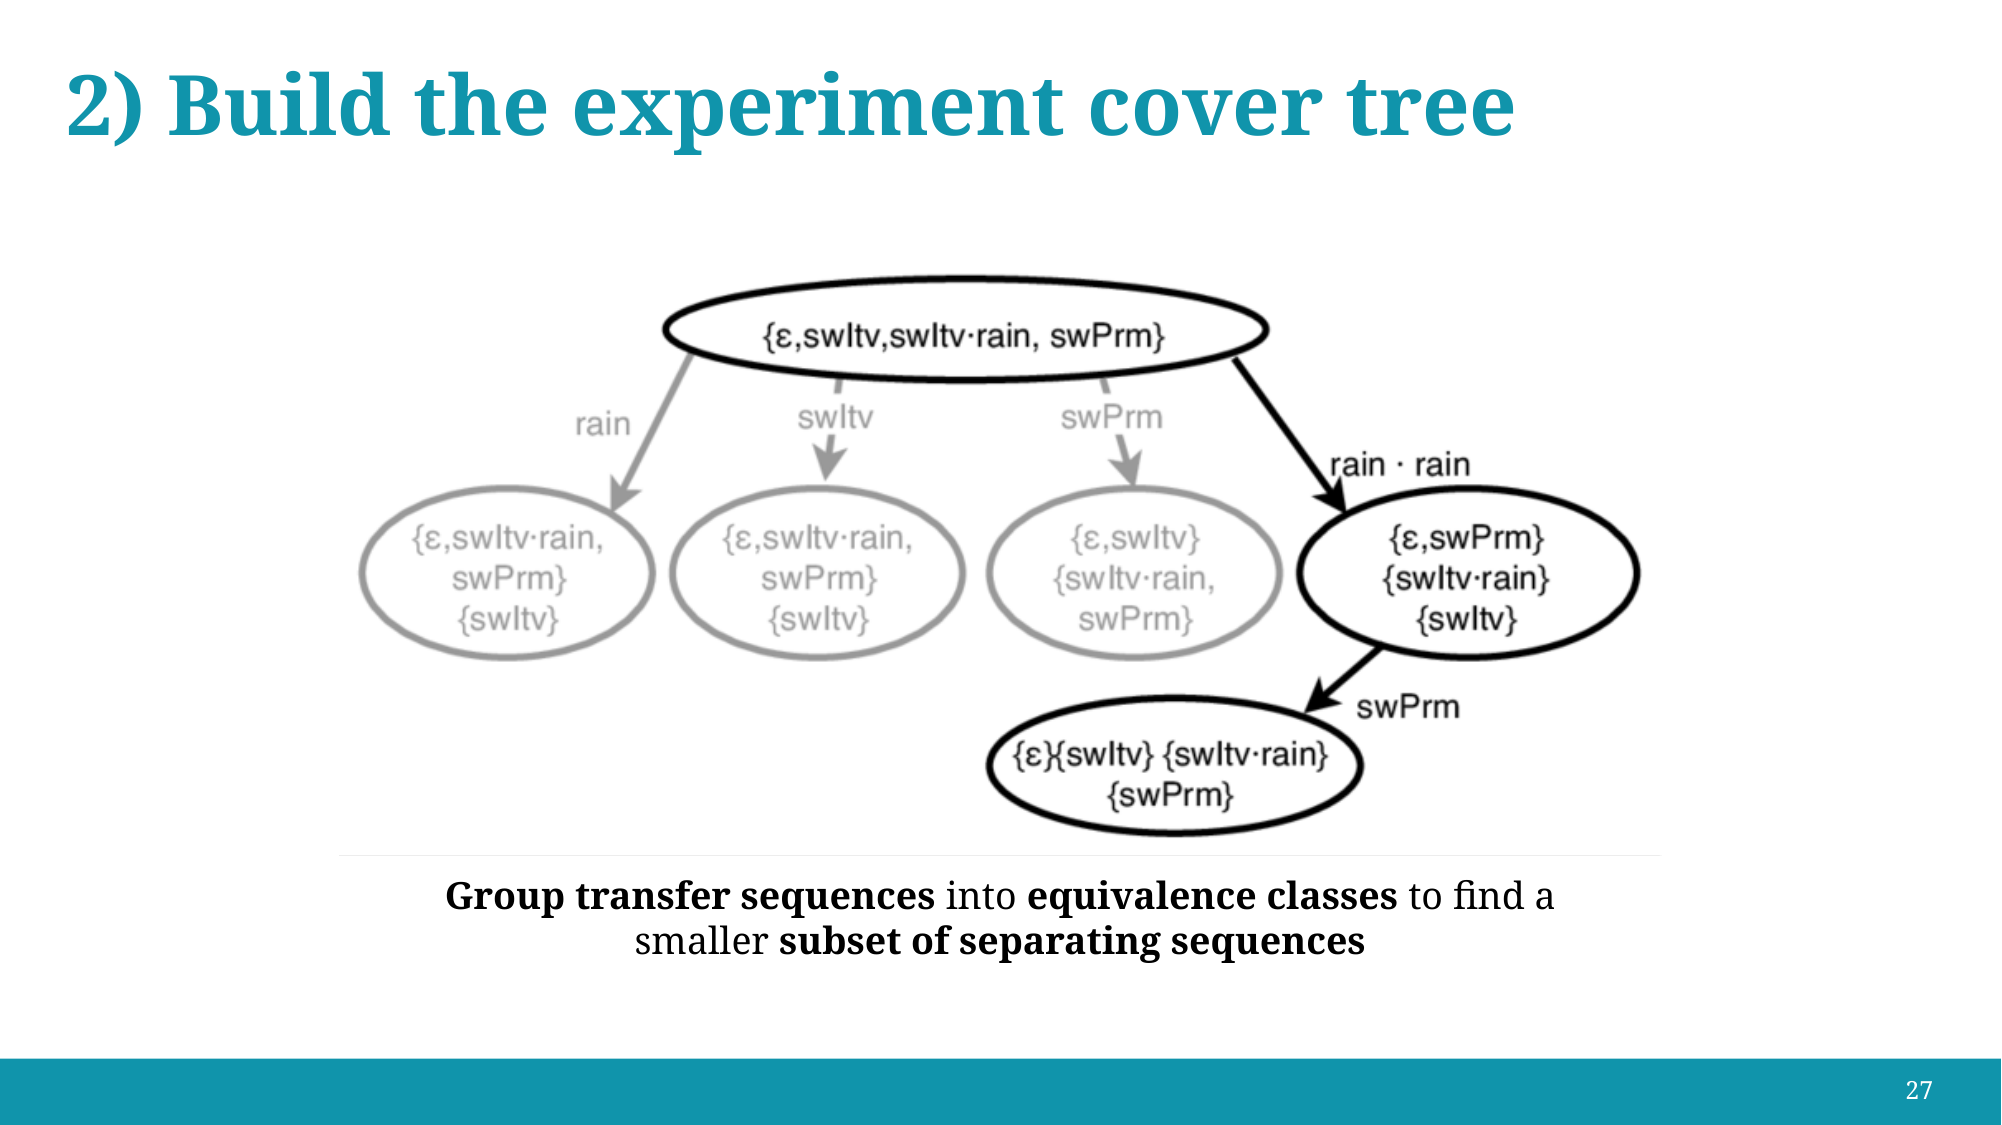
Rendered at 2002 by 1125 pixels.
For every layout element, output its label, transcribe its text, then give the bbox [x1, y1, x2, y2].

title 2) Build the experiment cover tree [66, 66, 1935, 138]
text_box Group transfer sequences into equivalence classes to find a smaller subset of separating sequences [409, 867, 1592, 988]
slide_number 27 [1498, 1061, 1949, 1122]
picture [338, 266, 1663, 859]
